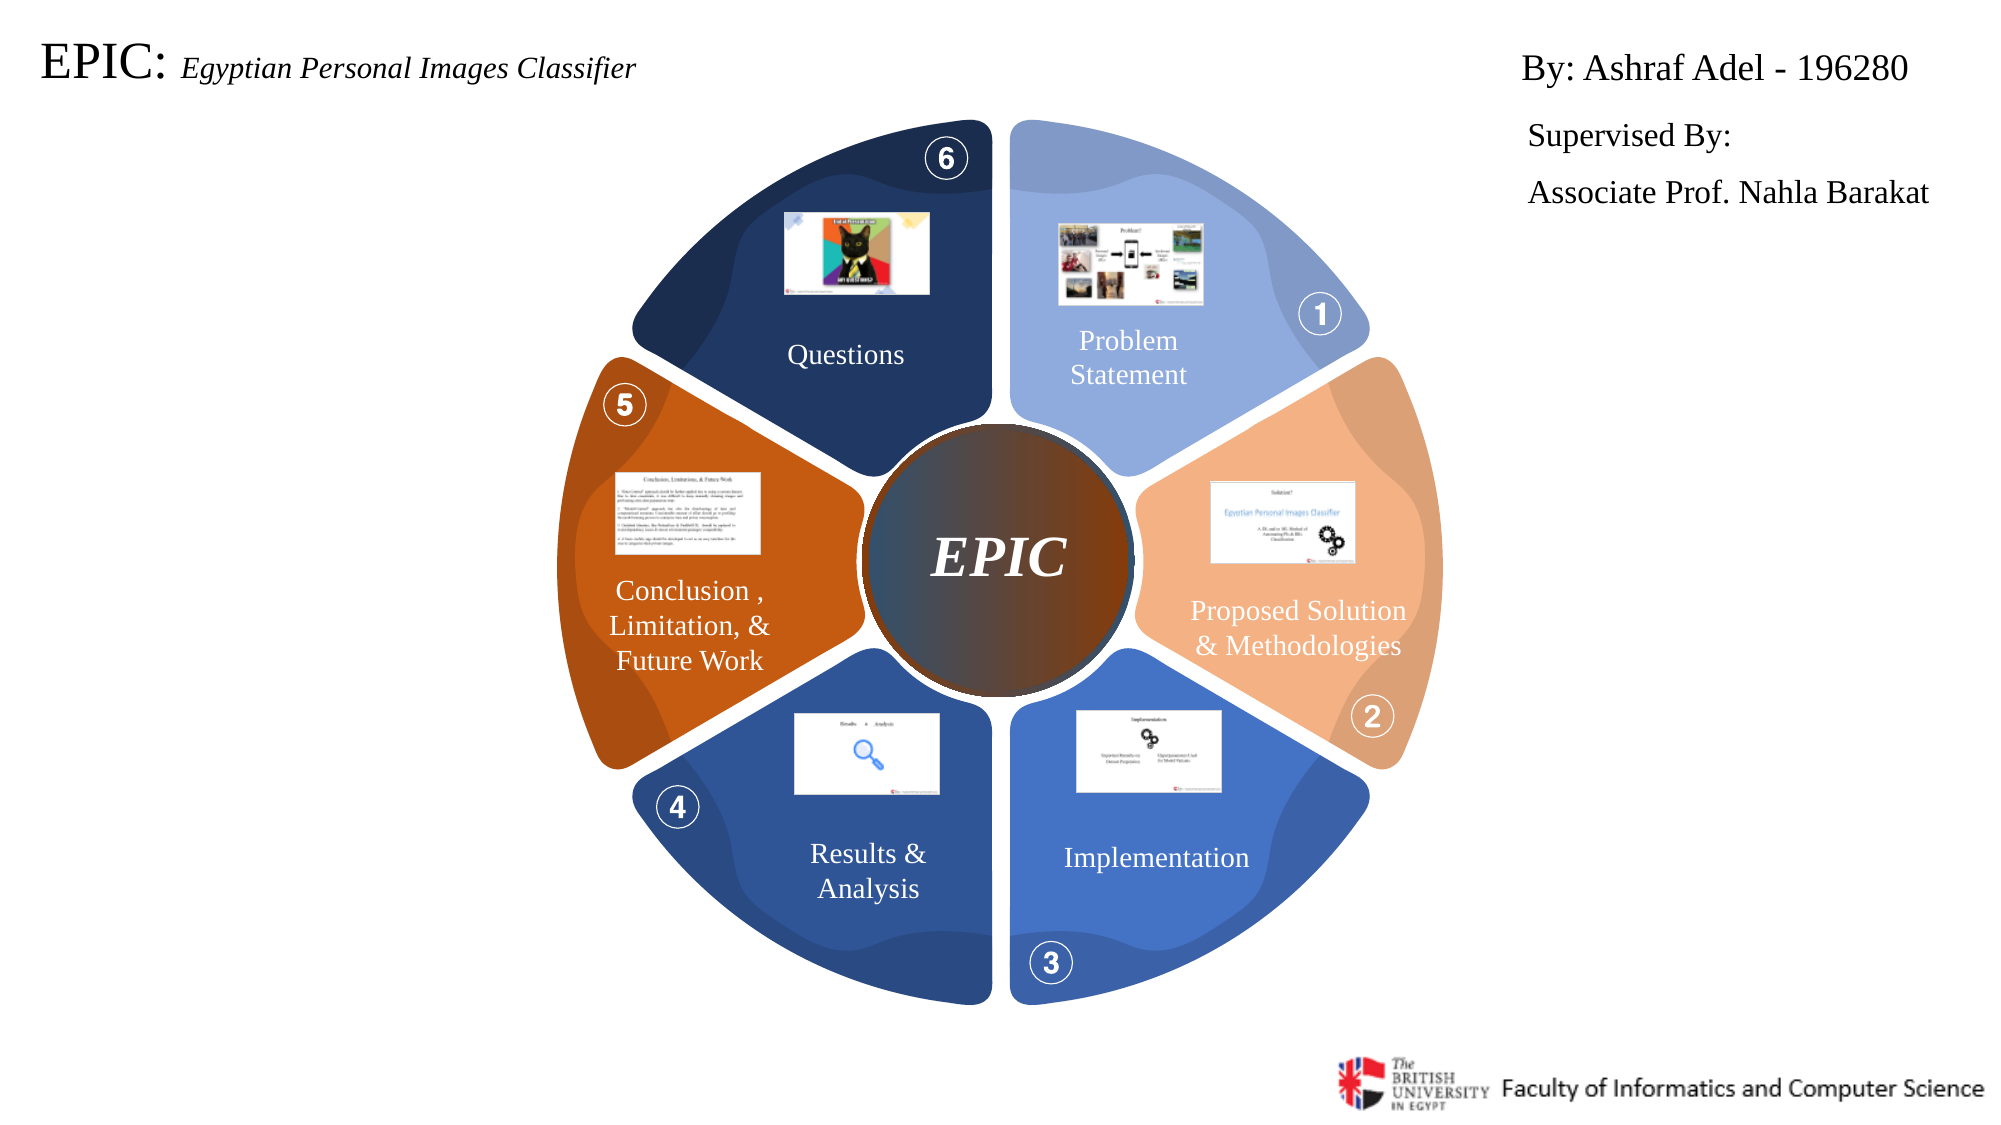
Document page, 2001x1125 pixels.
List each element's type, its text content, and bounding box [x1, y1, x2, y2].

text_box EPIC: Egyptian Personal Images Classifier [25, 25, 869, 98]
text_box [632, 119, 993, 477]
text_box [632, 698, 993, 1006]
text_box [1009, 119, 1370, 423]
text_box By: Ashraf Adel - 196280 [1506, 41, 1988, 137]
picture [1314, 1042, 2000, 1121]
text_box Supervised By: Associate Prof. Nahla Barakat [1512, 110, 1994, 206]
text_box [557, 357, 866, 770]
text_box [1009, 698, 1370, 1006]
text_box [862, 423, 1135, 698]
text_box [1134, 357, 1443, 770]
